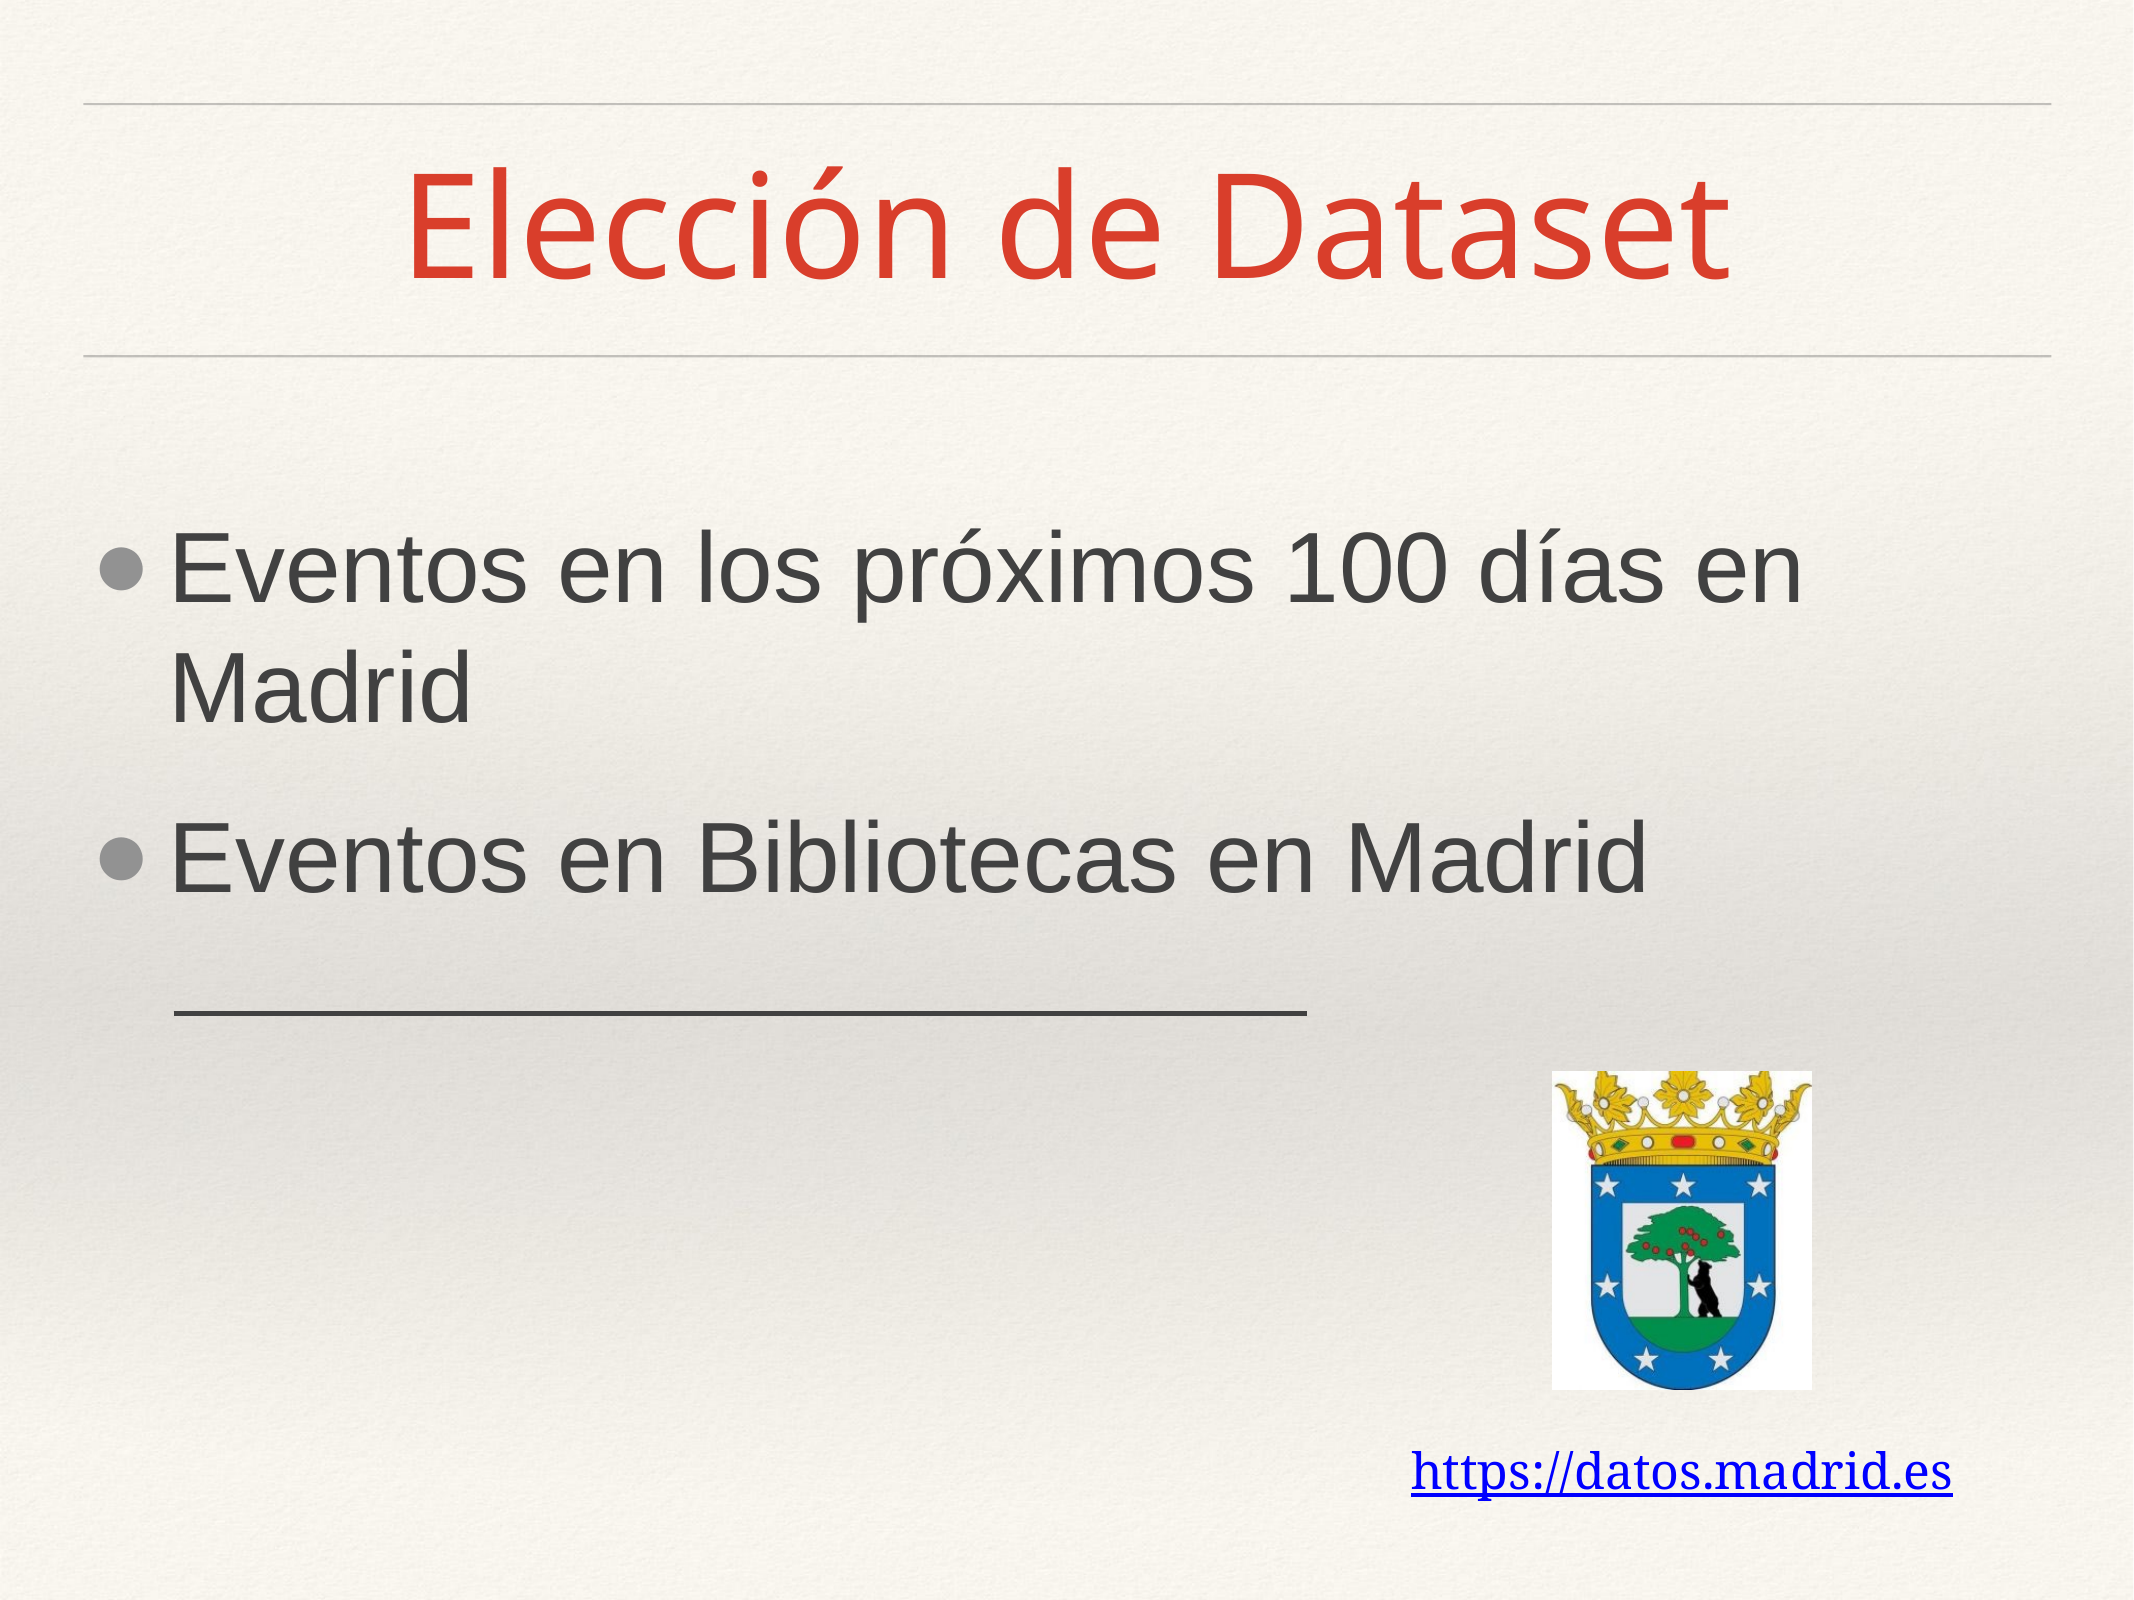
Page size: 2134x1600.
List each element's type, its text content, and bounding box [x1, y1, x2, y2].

picture [0, 0, 2134, 1600]
text_box https://datos.madrid.es [1289, 1413, 2076, 1535]
title Elección de Dataset [83, 131, 2050, 332]
list Eventos en los próximos 100 días en Madrid Eventos en Bibliotecas en Madrid [83, 431, 2050, 985]
